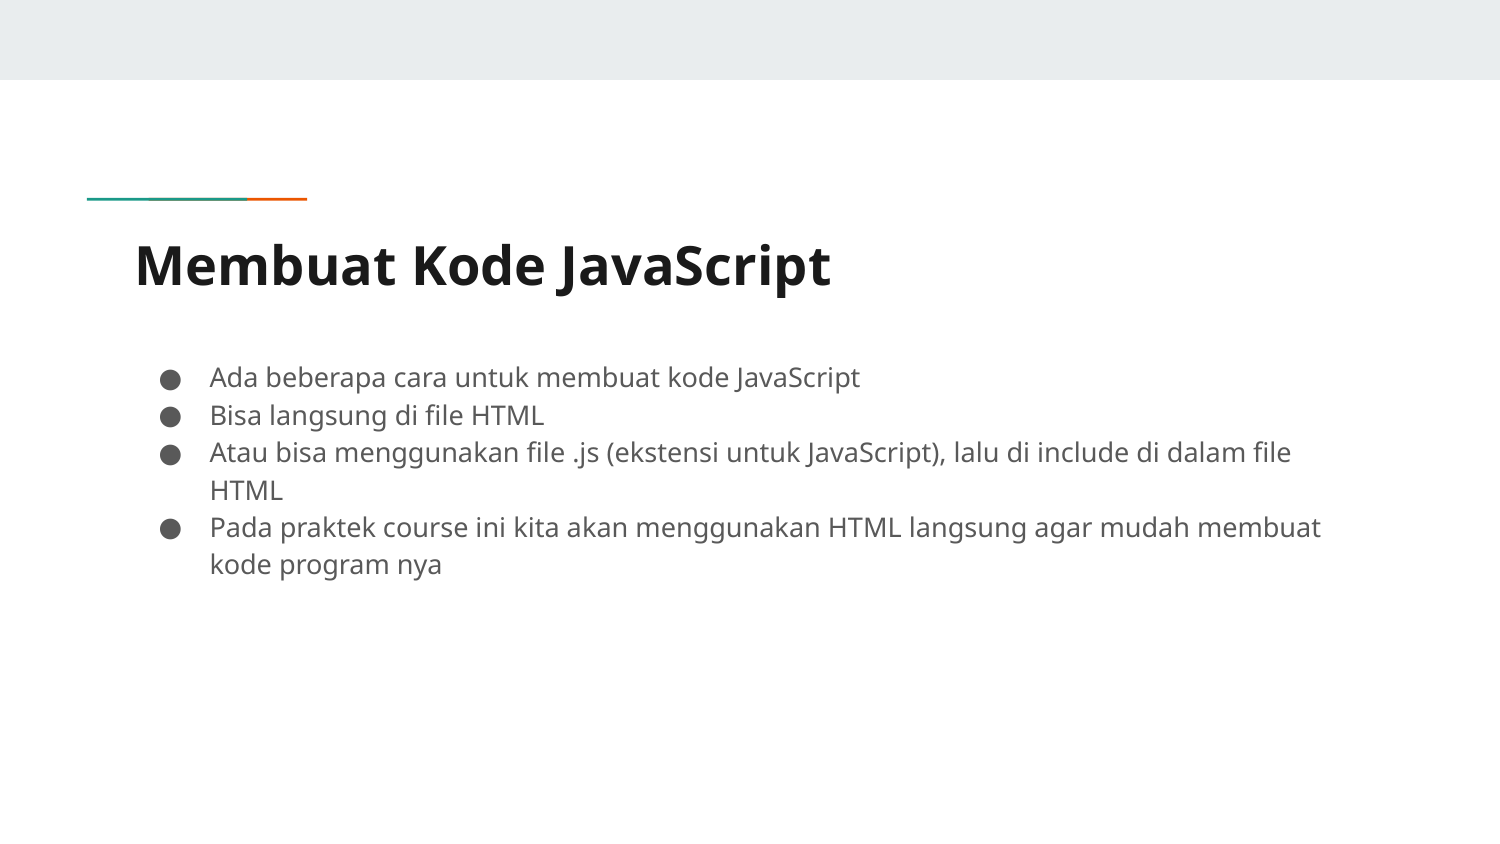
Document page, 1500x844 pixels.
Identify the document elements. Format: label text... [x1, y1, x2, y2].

title Membuat Kode JavaScript [119, 216, 1381, 305]
list Ada beberapa cara untuk membuat kode JavaScript Bisa langsung di file HTML Atau bisa menggunakan file .js (ekstensi untuk JavaScript), lalu di include di dalam file HTML Pada praktek course ini kita akan menggunakan HTML langsung agar mudah membuat kode program nya [119, 341, 1381, 712]
